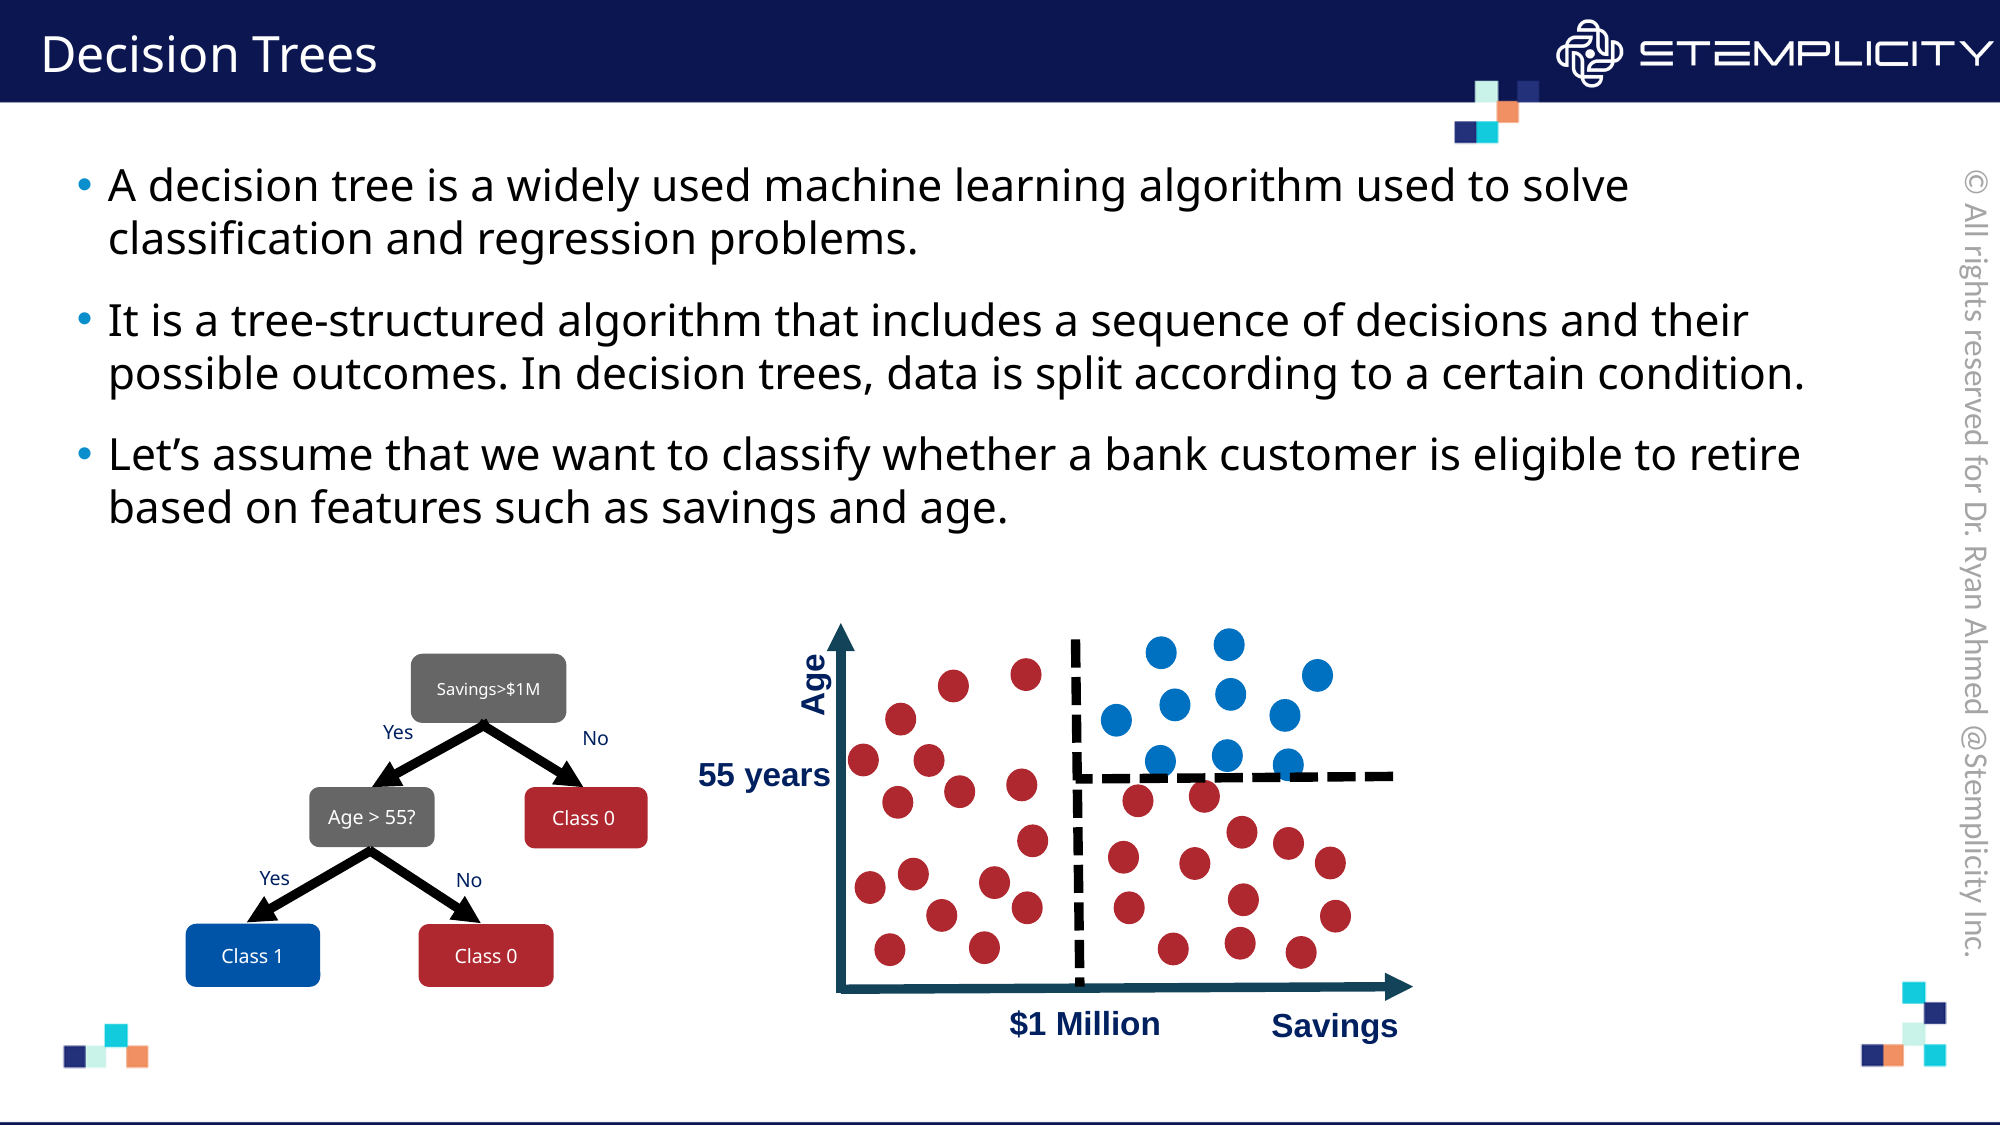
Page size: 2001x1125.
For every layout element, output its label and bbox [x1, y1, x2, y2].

text_box [371, 722, 478, 788]
text_box [1075, 639, 1080, 776]
text_box [1075, 779, 1080, 987]
text_box [478, 722, 584, 788]
text_box [369, 850, 481, 924]
text_box [246, 850, 369, 923]
picture [0, 0, 2000, 1125]
text_box [841, 986, 1414, 990]
